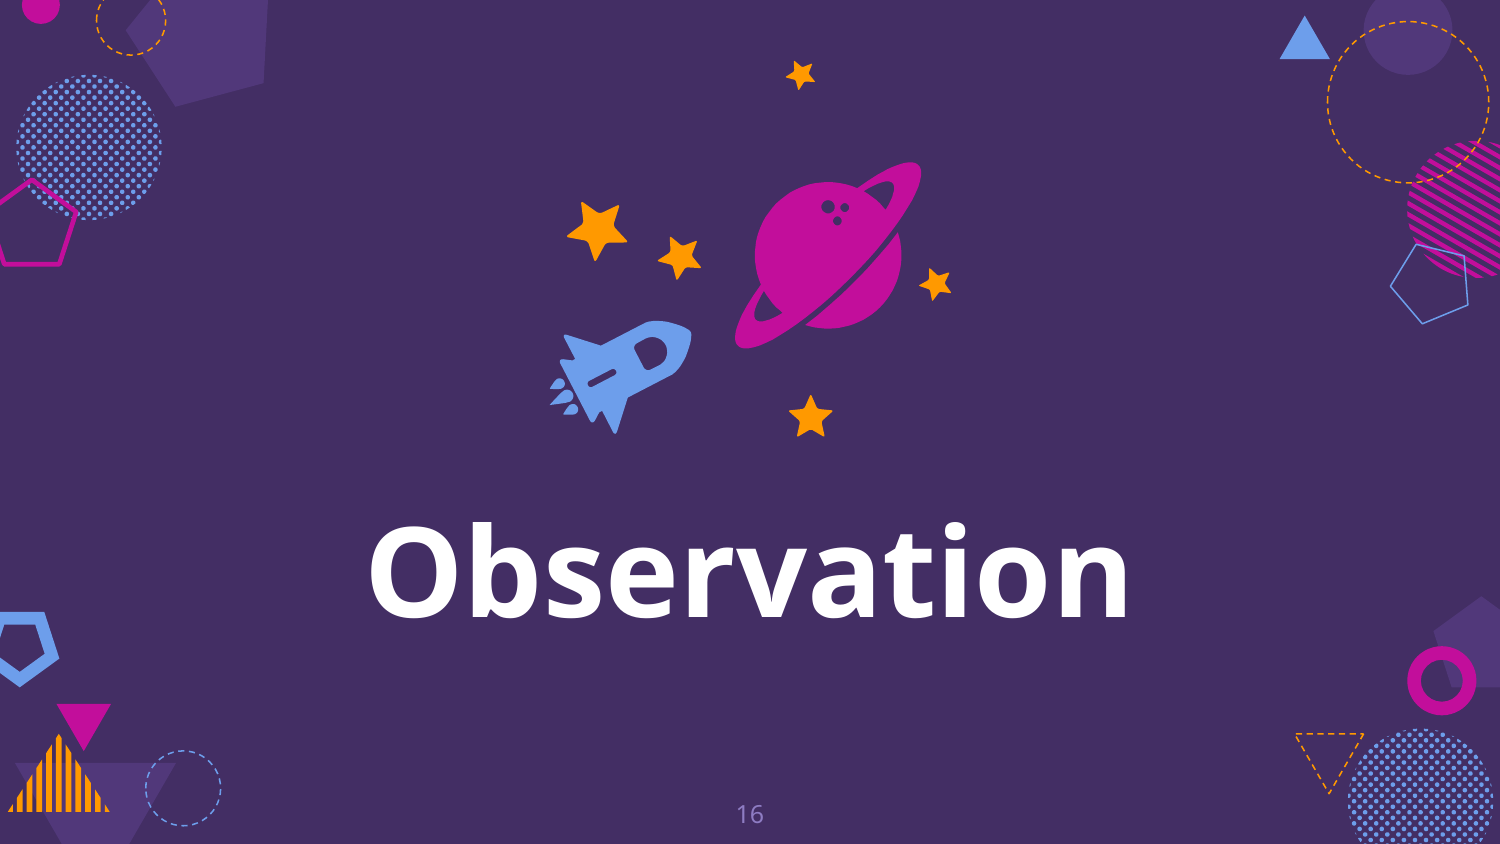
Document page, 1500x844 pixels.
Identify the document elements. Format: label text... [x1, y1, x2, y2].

text_box [789, 395, 833, 437]
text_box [555, 308, 680, 432]
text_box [734, 162, 922, 349]
slide_number ‹#› [705, 783, 795, 844]
text_box [567, 202, 628, 261]
text_box [657, 236, 701, 280]
text_box [927, 268, 951, 301]
text_box [785, 60, 815, 90]
title Observation [346, 472, 1154, 663]
